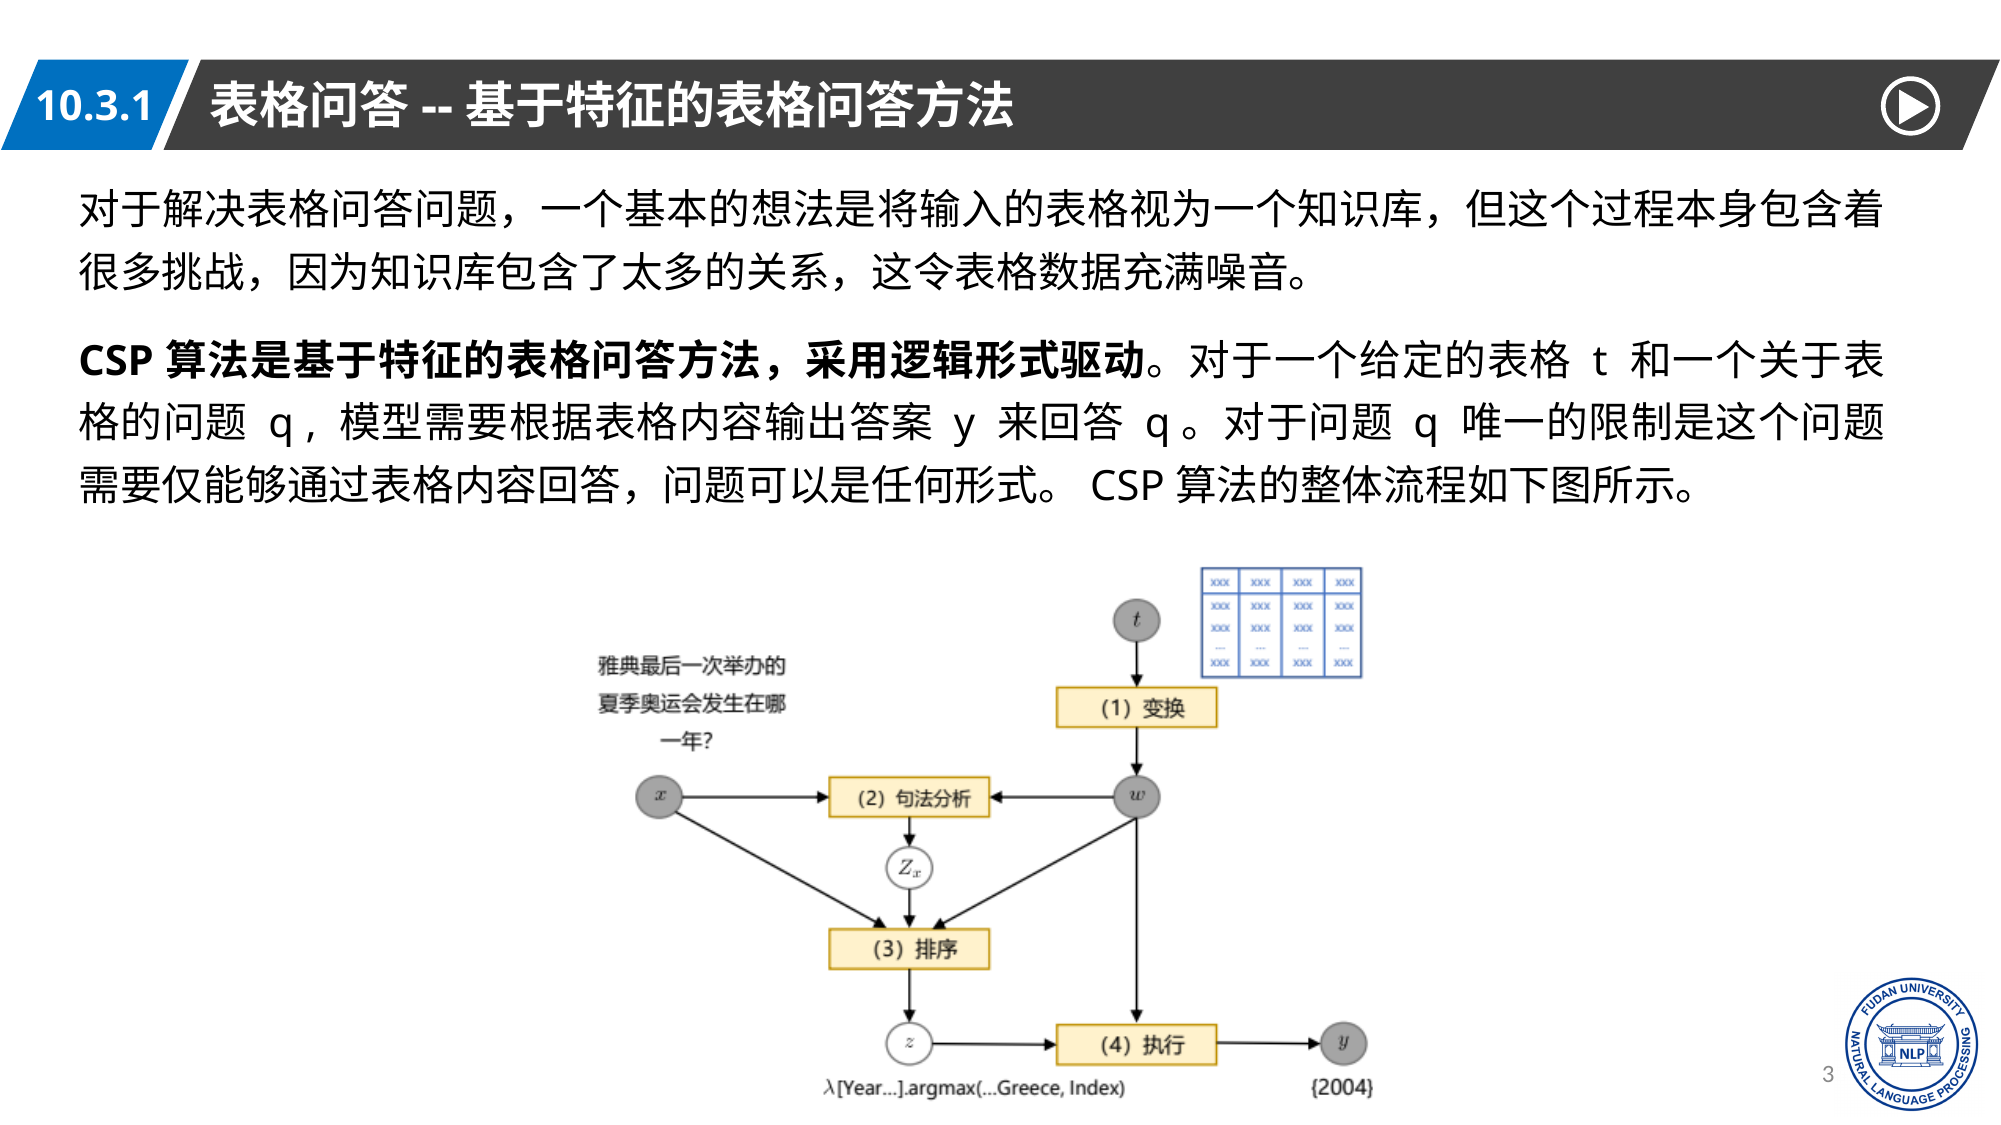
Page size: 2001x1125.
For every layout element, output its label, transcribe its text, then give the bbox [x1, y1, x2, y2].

text_box 表格问答--基于特征的表格问答方法 [194, 66, 1031, 142]
text_box [33, 59, 189, 89]
picture [1834, 972, 1985, 1117]
text_box [163, 59, 2000, 150]
text_box 对于解决表格问答问题，一个基本的想法是将输入的表格视为一个知识库，但这个过程本身包含着很多挑战，因为知识库包含了太多的关系，这令表格数据充满噪音。 CSP算法是基于特征的表格问答方法，采用逻辑形式驱动。对于一个给定的表格 t 和一个关于表格的问题 q , 模型需要根据表格内容输出答案 y 来回答 q。对于问题 q 唯一的限制是这个问题需要仅能够通过表格内容回答，问题可以是任何形式。CSP算法的整体流程如下图所示。 [63, 163, 1900, 516]
text_box 10.3.1 [13, 71, 177, 136]
slide_number 35 [1412, 1042, 1863, 1103]
picture [587, 558, 1374, 1103]
text_box [1, 121, 158, 150]
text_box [1883, 78, 1939, 134]
